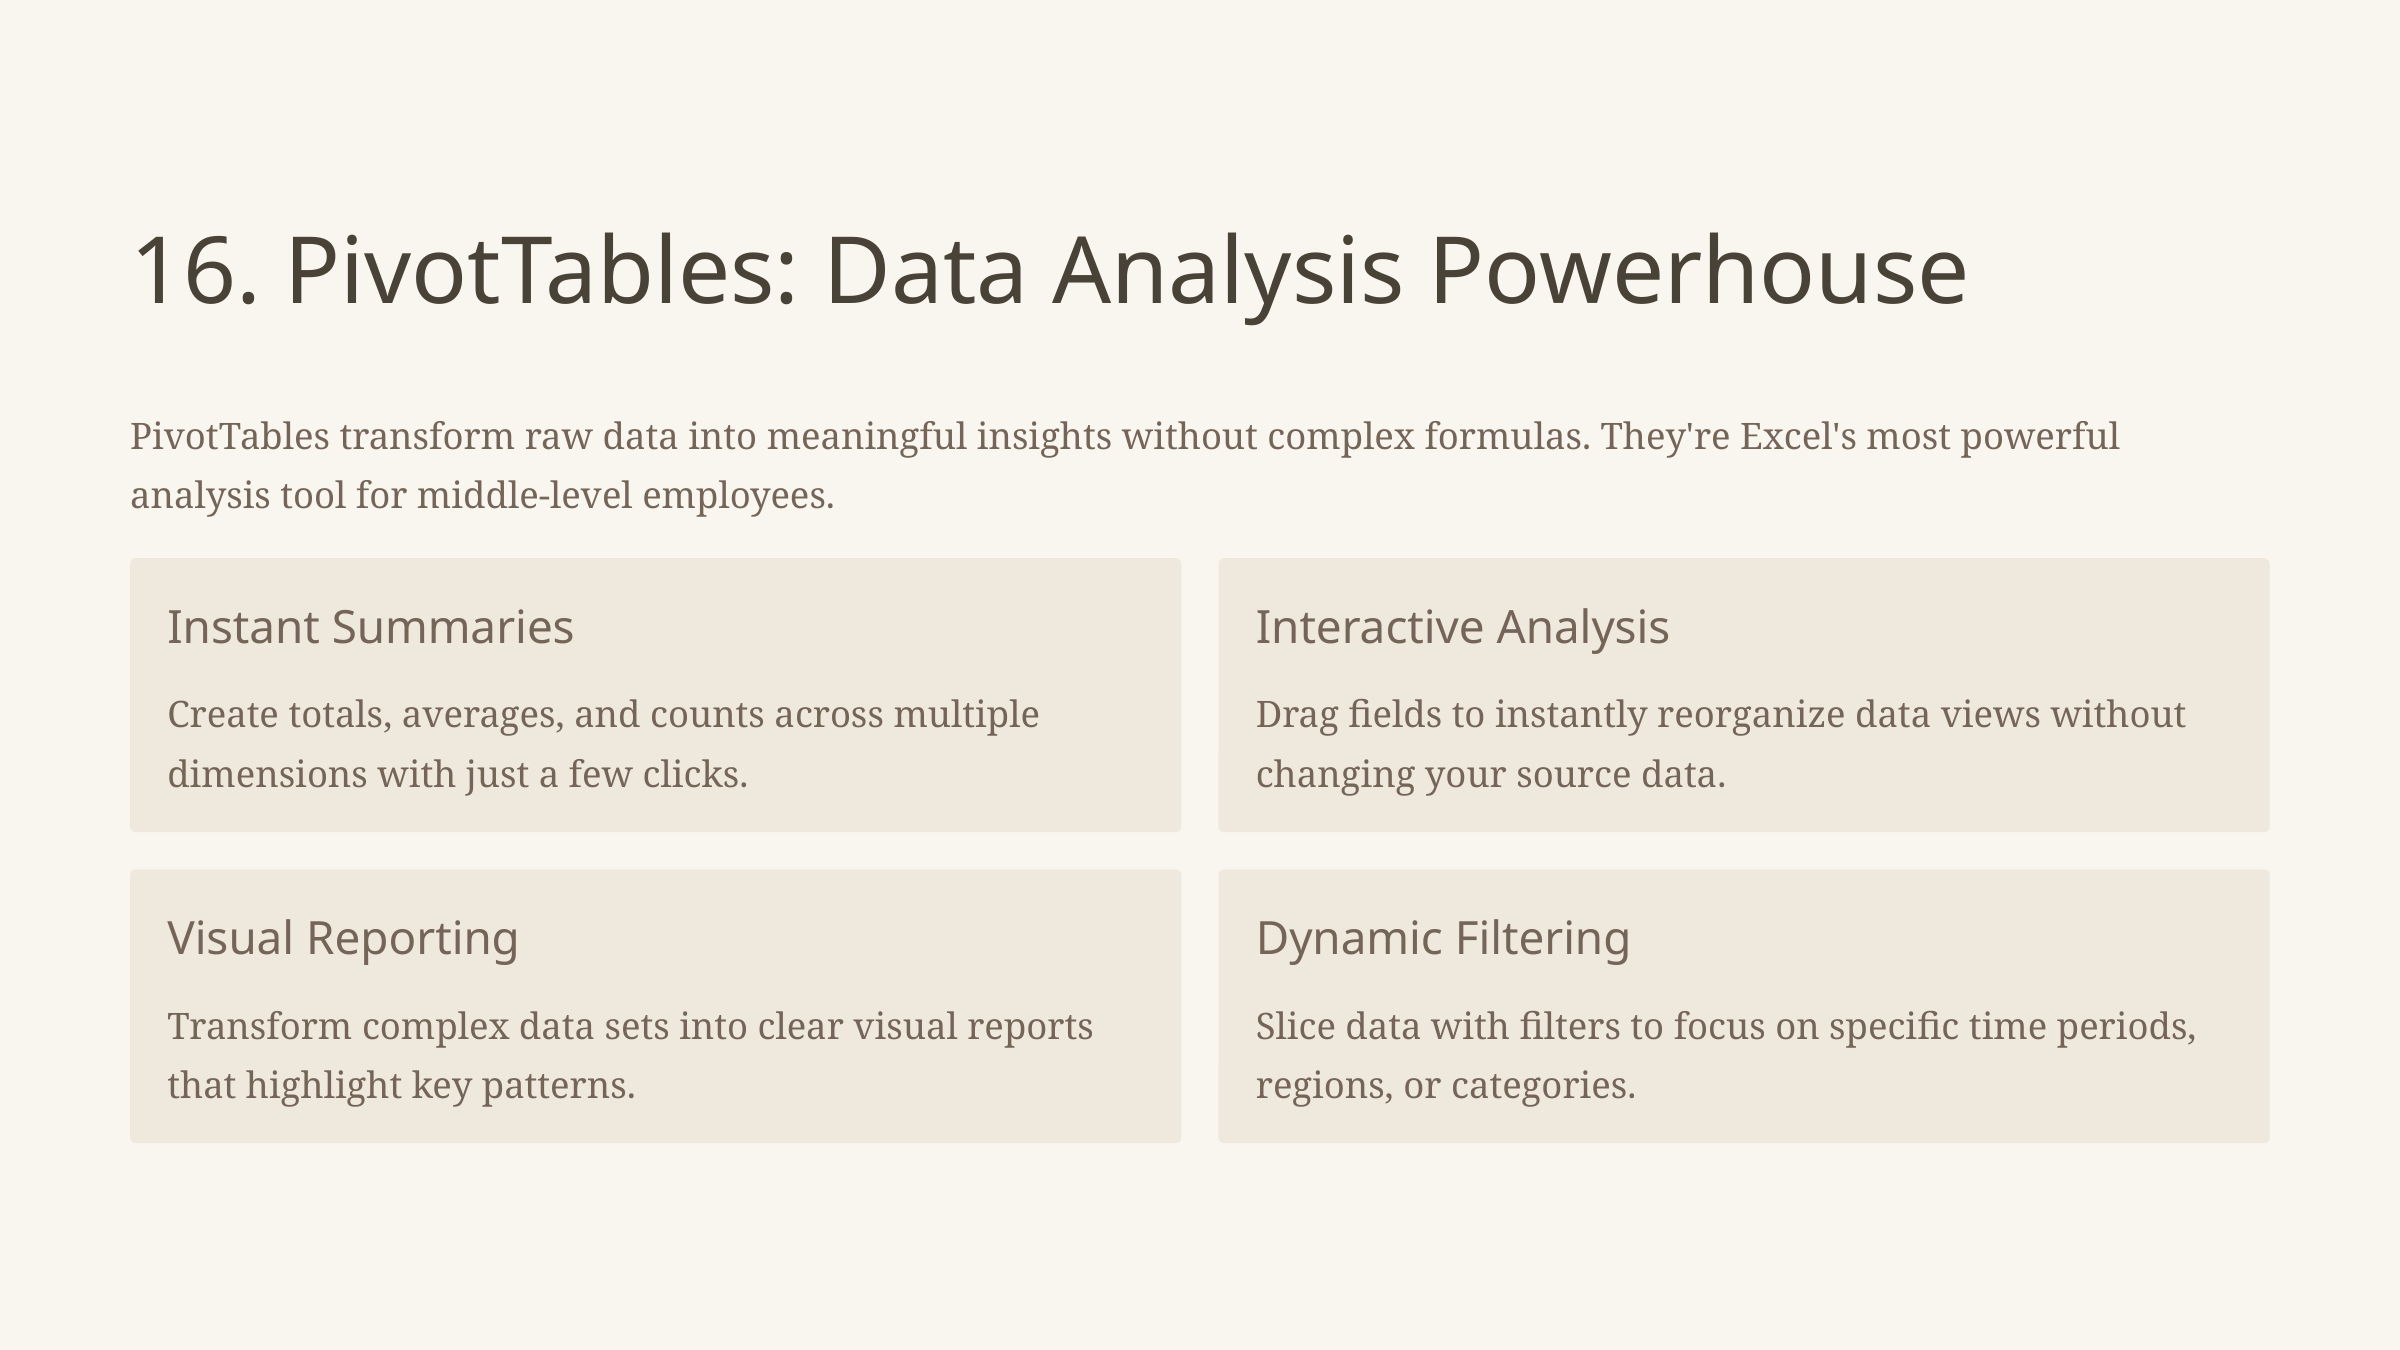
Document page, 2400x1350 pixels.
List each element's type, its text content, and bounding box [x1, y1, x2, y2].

text_box Transform complex data sets into clear visual reports that highlight key patterns. [167, 986, 1145, 1106]
text_box Interactive Analysis [1255, 595, 1721, 654]
text_box 16. PivotTables: Data Analysis Powerhouse [130, 206, 2088, 323]
text_box PivotTables transform raw data into meaningful insights without complex formulas. They're Excel's most powerful analysis tool for middle-level employees. [130, 397, 2270, 517]
text_box Dynamic Filtering [1255, 906, 1721, 965]
text_box [130, 558, 1182, 833]
text_box Drag fields to instantly reorganize data views without changing your source data. [1255, 675, 2233, 795]
text_box Create totals, averages, and counts across multiple dimensions with just a few clicks. [167, 675, 1145, 795]
text_box [130, 869, 1182, 1144]
text_box Instant Summaries [167, 595, 633, 654]
text_box [1218, 869, 2270, 1144]
text_box Visual Reporting [167, 906, 633, 965]
text_box Slice data with filters to focus on specific time periods, regions, or categories. [1255, 986, 2233, 1106]
text_box [1218, 558, 2270, 833]
